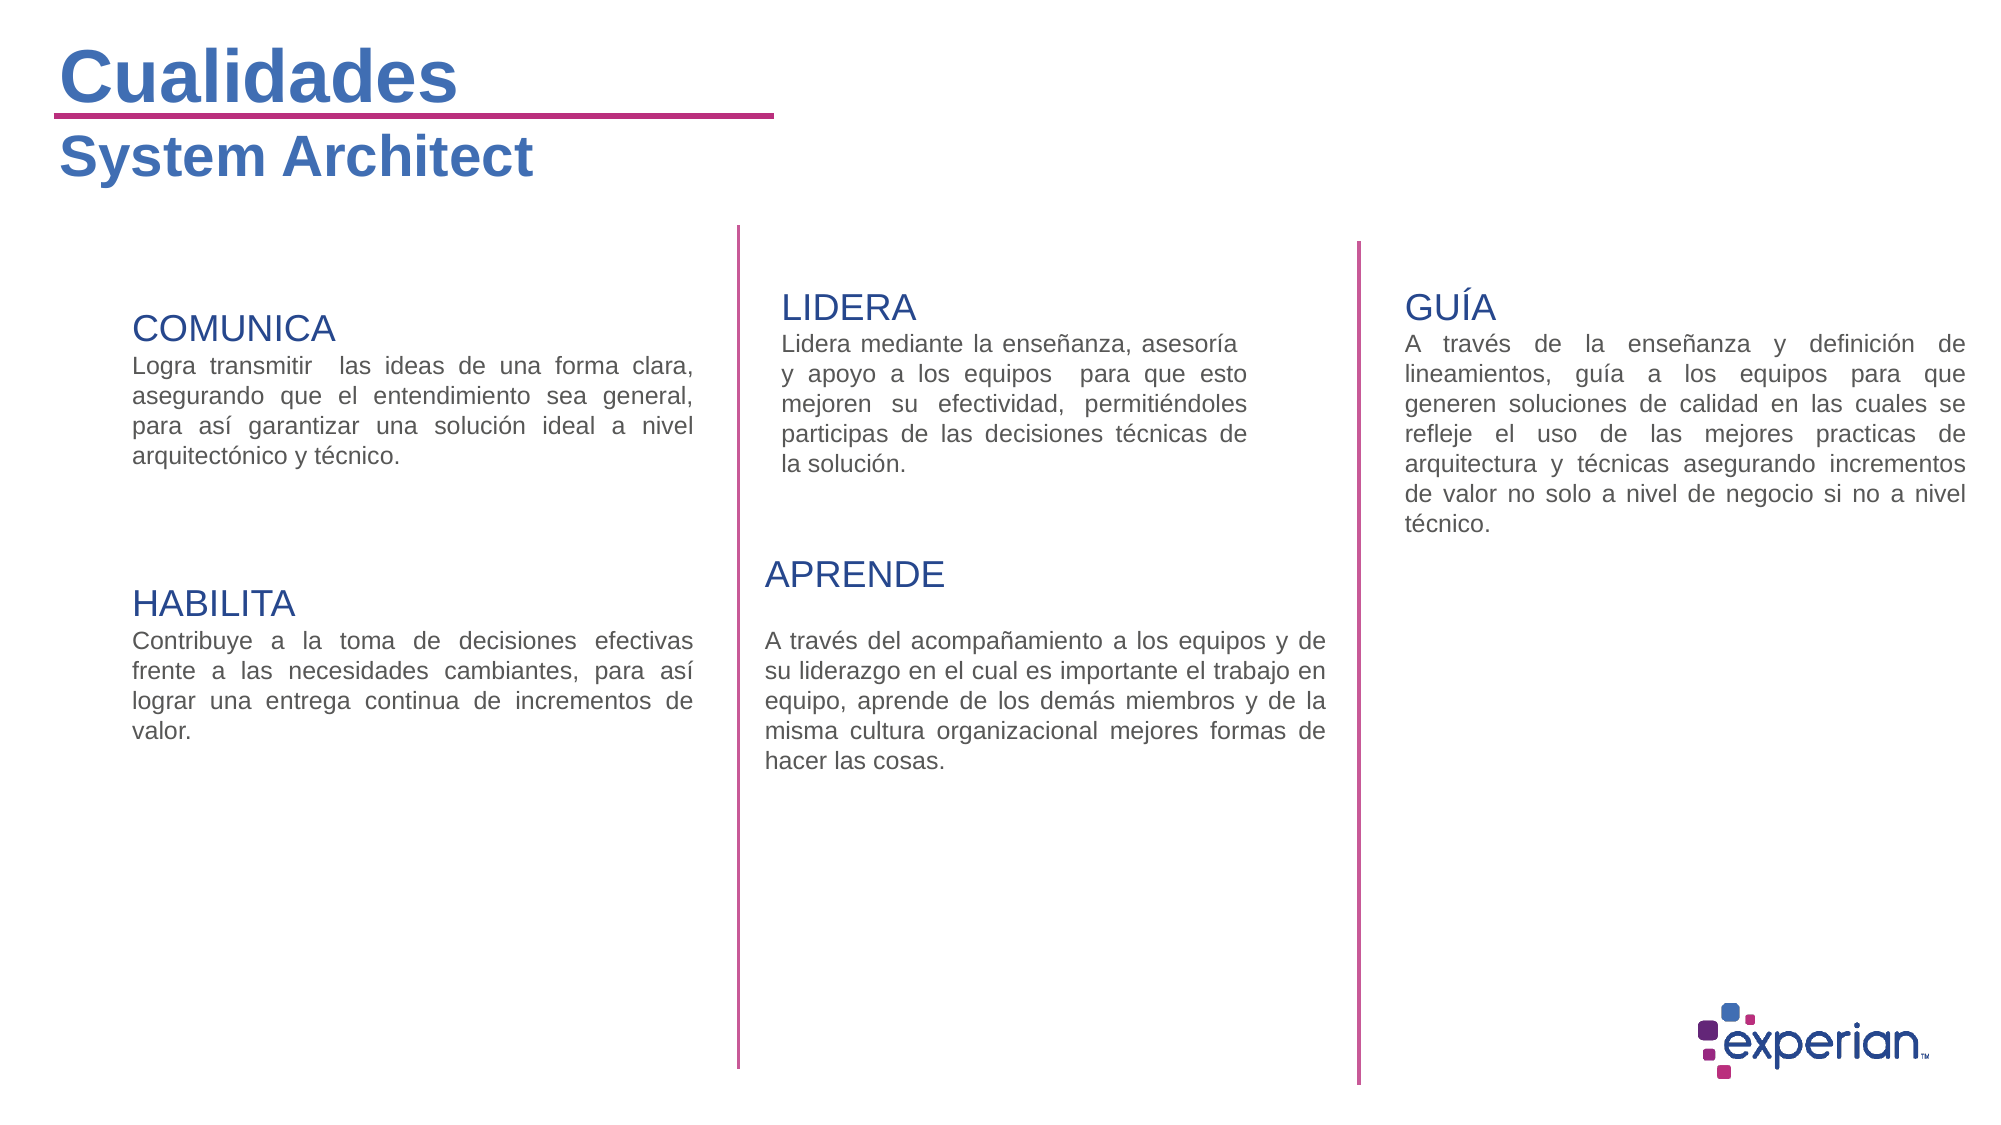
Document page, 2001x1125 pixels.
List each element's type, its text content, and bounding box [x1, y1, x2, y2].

text_box Habilita Contribuye a la toma de decisiones efectivas frente a las necesidades cambiantes, para así lograr una entrega continua de incrementos de valor. [117, 572, 710, 752]
text_box Guía A través de la enseñanza y definición de lineamientos, guía a los equipos para que generen soluciones de calidad en las cuales se refleje el uso de las mejores practicas de arquitectura y técnicas asegurando incrementos de valor no solo a nivel de negocio si no a nivel técnico. [1390, 275, 1983, 545]
text_box Aprende A través del acompañamiento a los equipos y de su liderazgo en el cual es importante el trabajo en equipo, aprende de los demás miembros y de la misma cultura organizacional mejores formas de hacer las cosas. [749, 542, 1343, 842]
text_box Comunica Logra transmitir las ideas de una forma clara, asegurando que el entendimiento sea general, para así garantizar una solución ideal a nivel arquitectónico y técnico. [117, 296, 710, 477]
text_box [42, 20, 775, 197]
text_box Lidera Lidera mediante la enseñanza, asesoría y apoyo a los equipos para que esto mejoren su efectividad, permitiéndoles participas de las decisiones técnicas de la solución. [766, 275, 1264, 542]
picture [1698, 1003, 1929, 1079]
